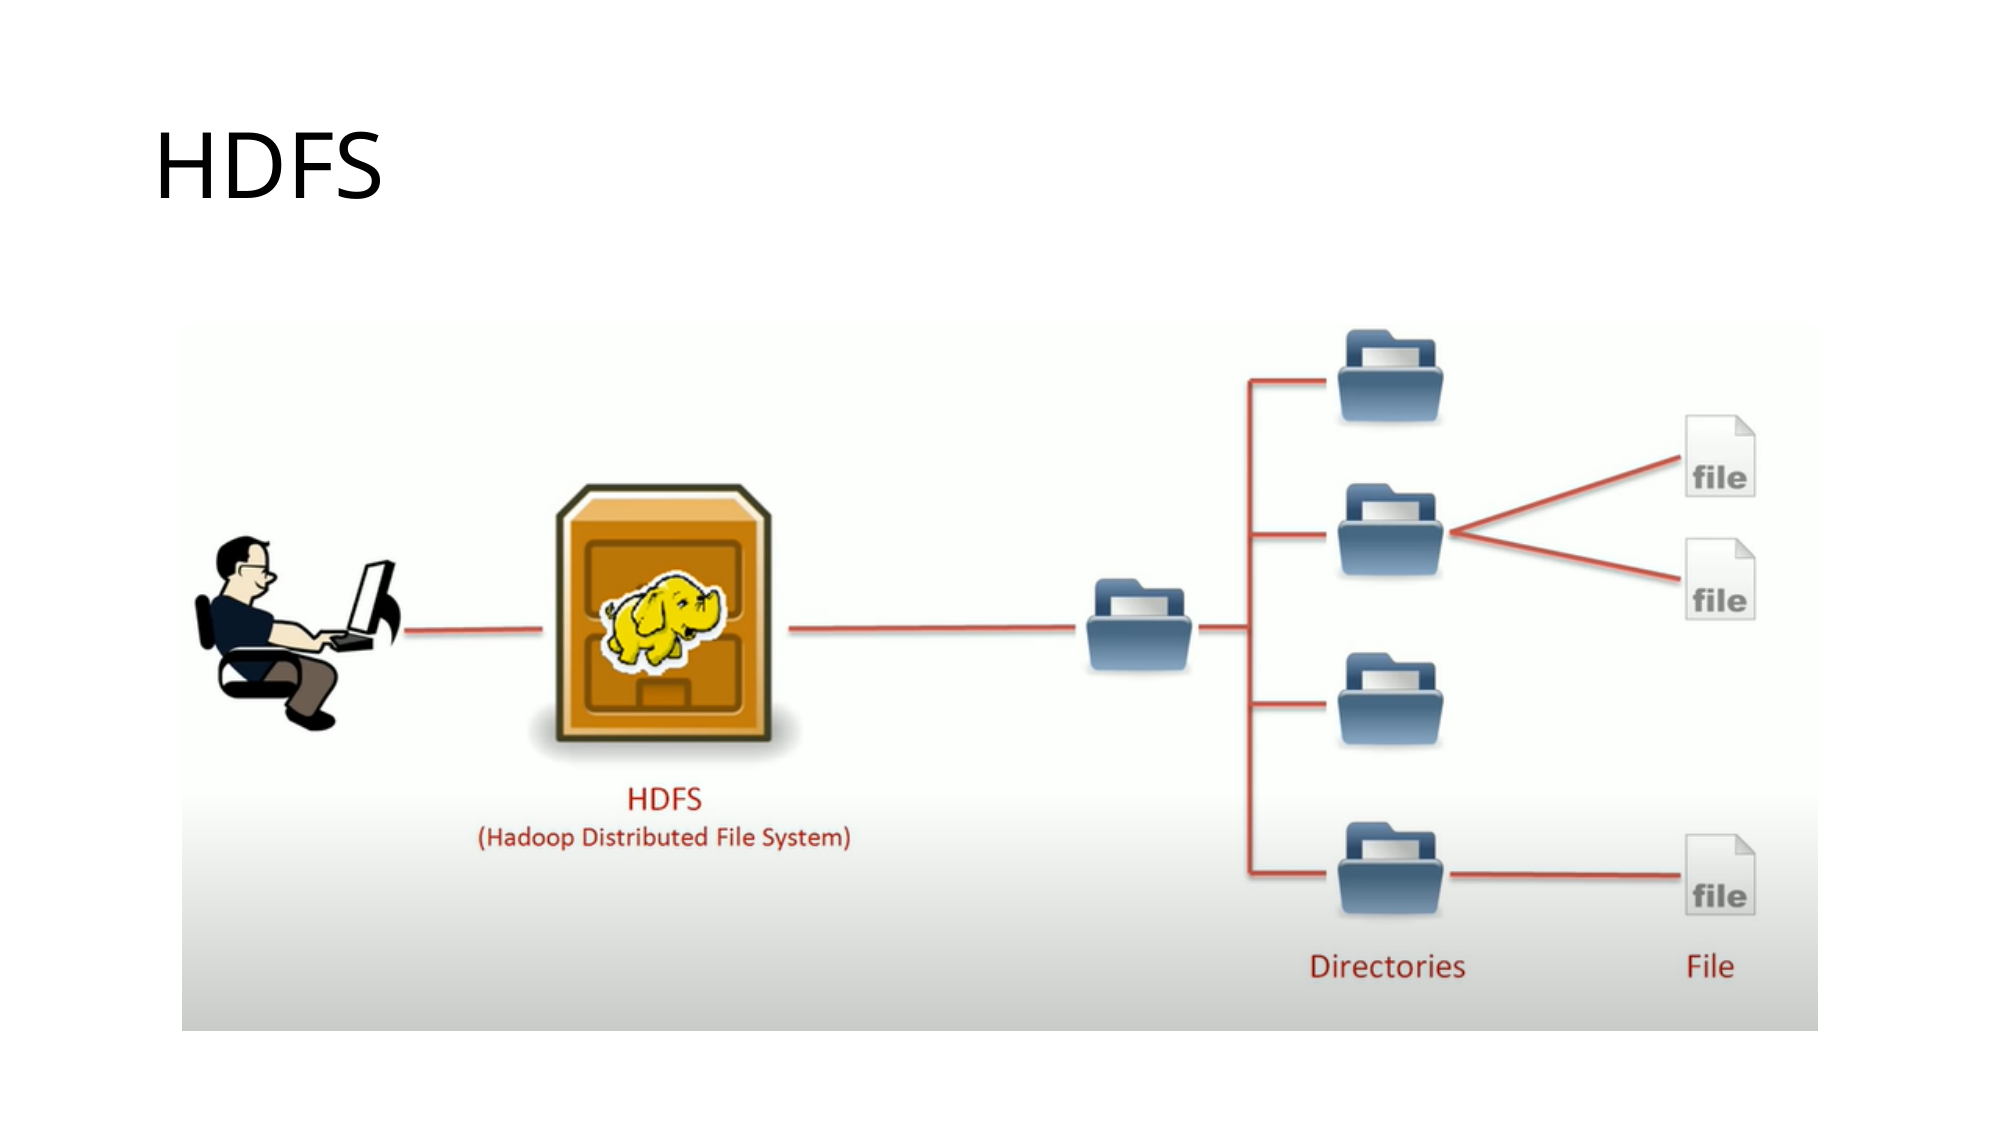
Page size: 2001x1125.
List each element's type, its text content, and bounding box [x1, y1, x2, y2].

picture [182, 324, 1818, 1031]
title HDFS [137, 59, 1863, 278]
